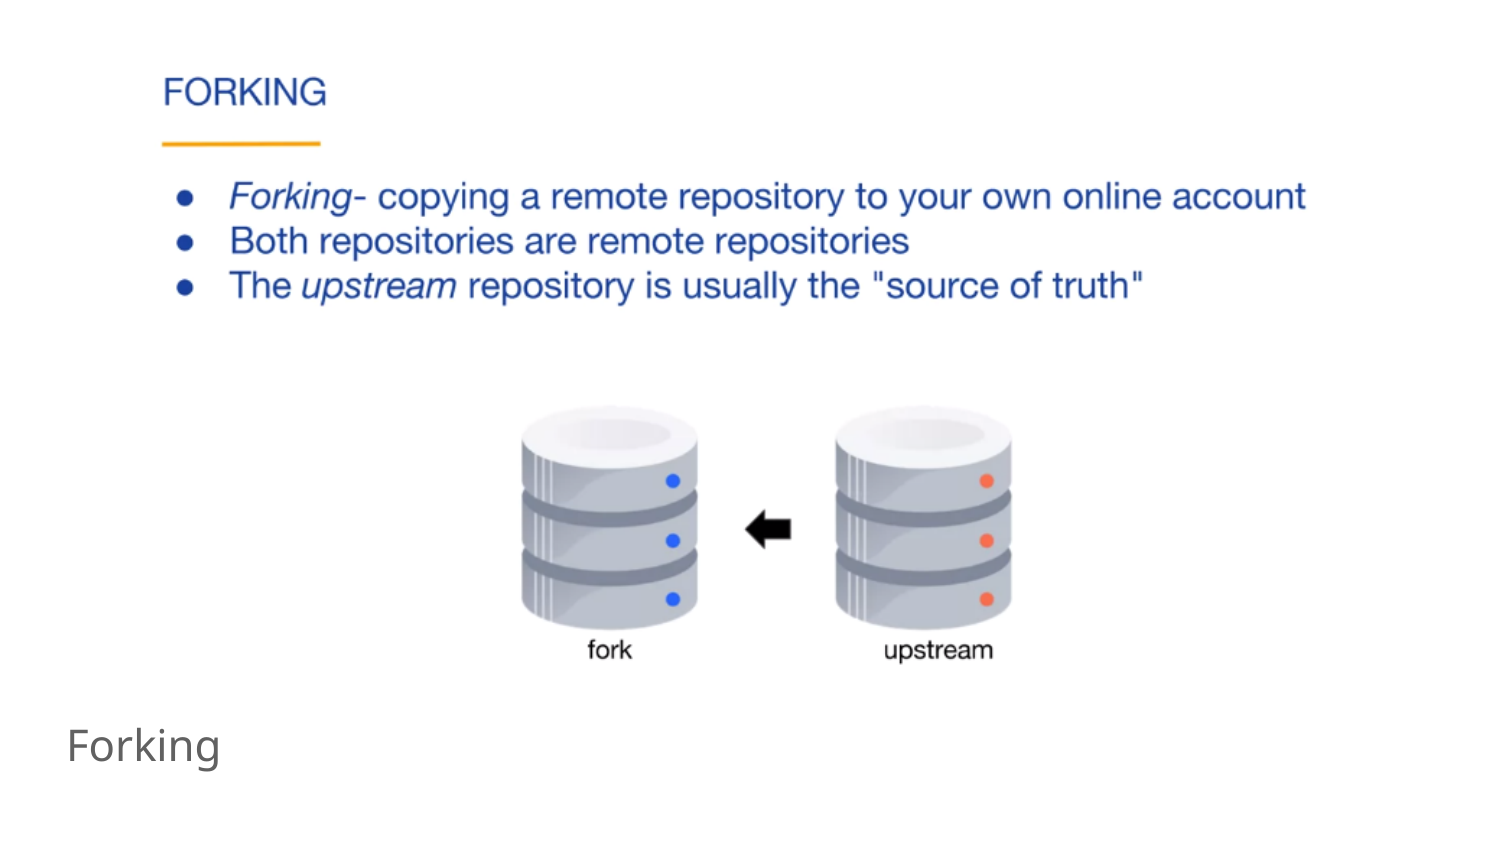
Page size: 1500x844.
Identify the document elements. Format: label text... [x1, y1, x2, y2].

picture [142, 55, 1373, 701]
list Forking [51, 695, 1036, 794]
